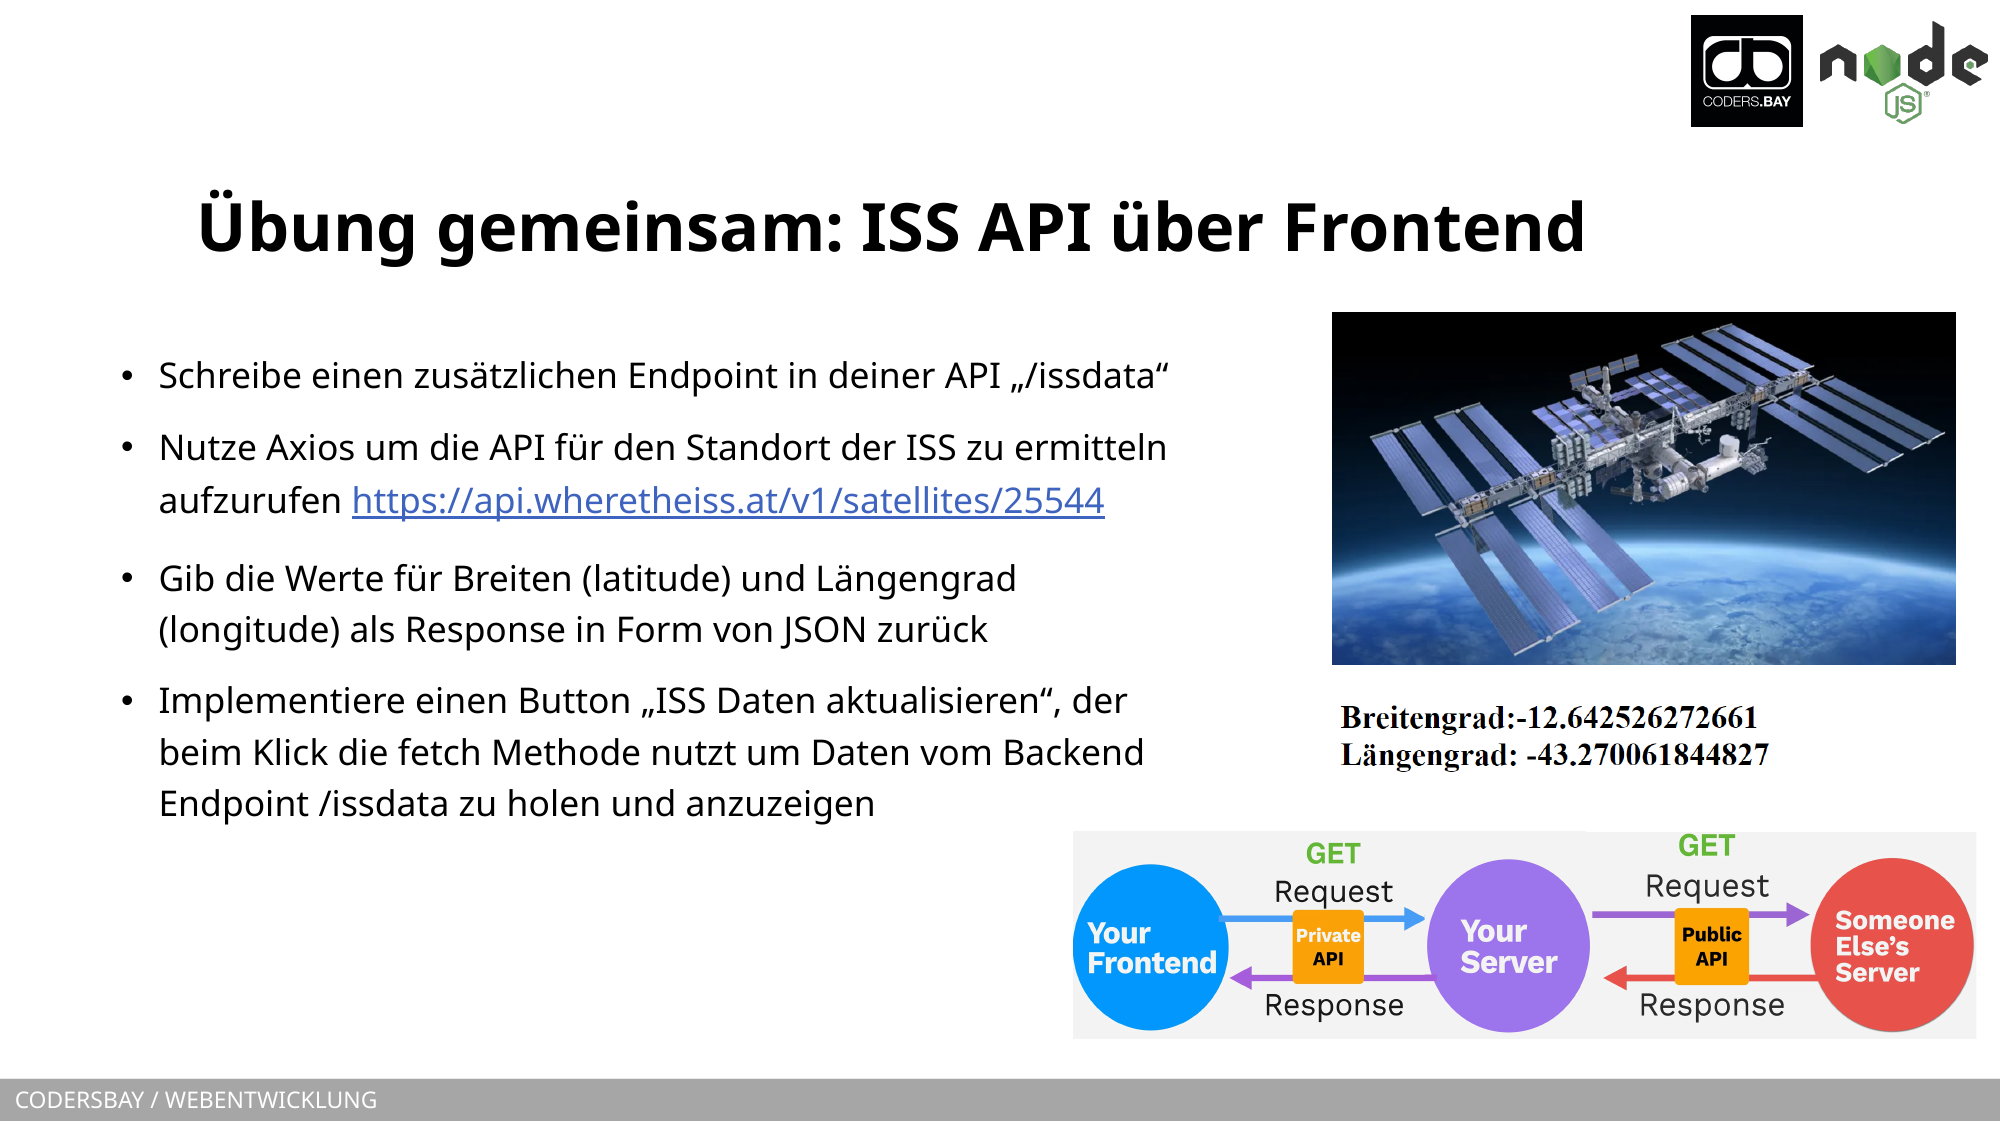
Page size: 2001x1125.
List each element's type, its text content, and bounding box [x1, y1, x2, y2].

picture [1691, 15, 1803, 127]
picture [1820, 21, 1988, 124]
list Schreibe einen zusätzlichen Endpoint in deiner API „/issdata“ Nutze Axios um die API für den Standort der ISS zu ermitteln aufzurufen https://api.wheretheiss.at/v1/satellites/25544 Gib die Werte für Breiten (latitude) und Längengrad (longitude) als Response in Form von JSON zurück Implementiere einen Button „ISS Daten aktualisieren“, der beim Klick die fetch Methode nutzt um Daten vom Backend Endpoint /issdata zu holen und anzuzeigen [105, 337, 1198, 1017]
picture [1332, 312, 1956, 665]
picture [1332, 697, 1780, 784]
title Übung gemeinsam: ISS API über Frontend [181, 112, 1645, 338]
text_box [1073, 831, 1977, 1039]
